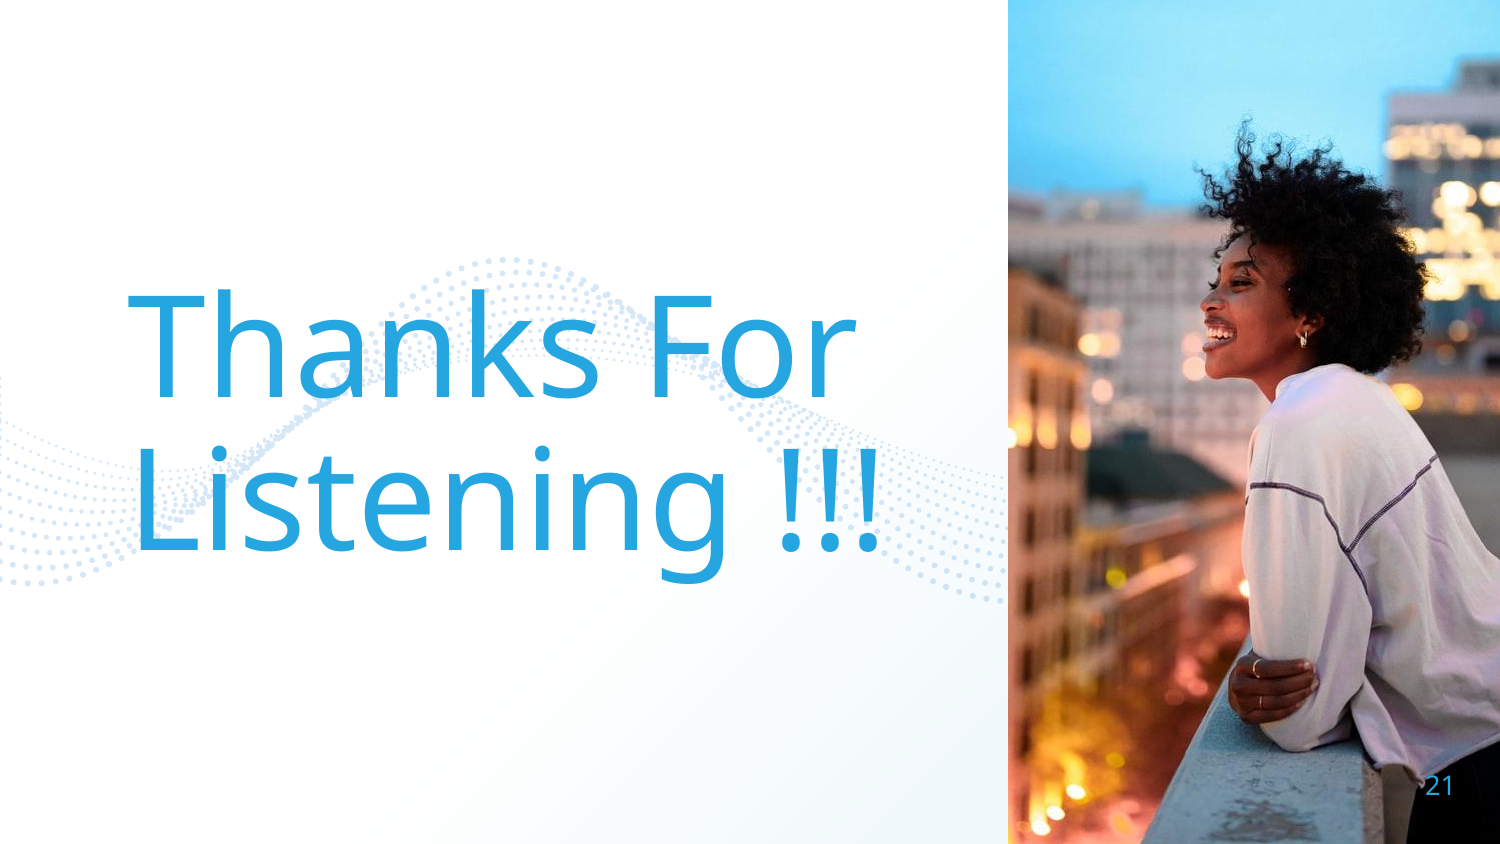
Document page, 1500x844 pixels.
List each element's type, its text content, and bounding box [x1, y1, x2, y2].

title Thanks For Listening !!! [127, 421, 966, 581]
picture [1007, 0, 1500, 844]
